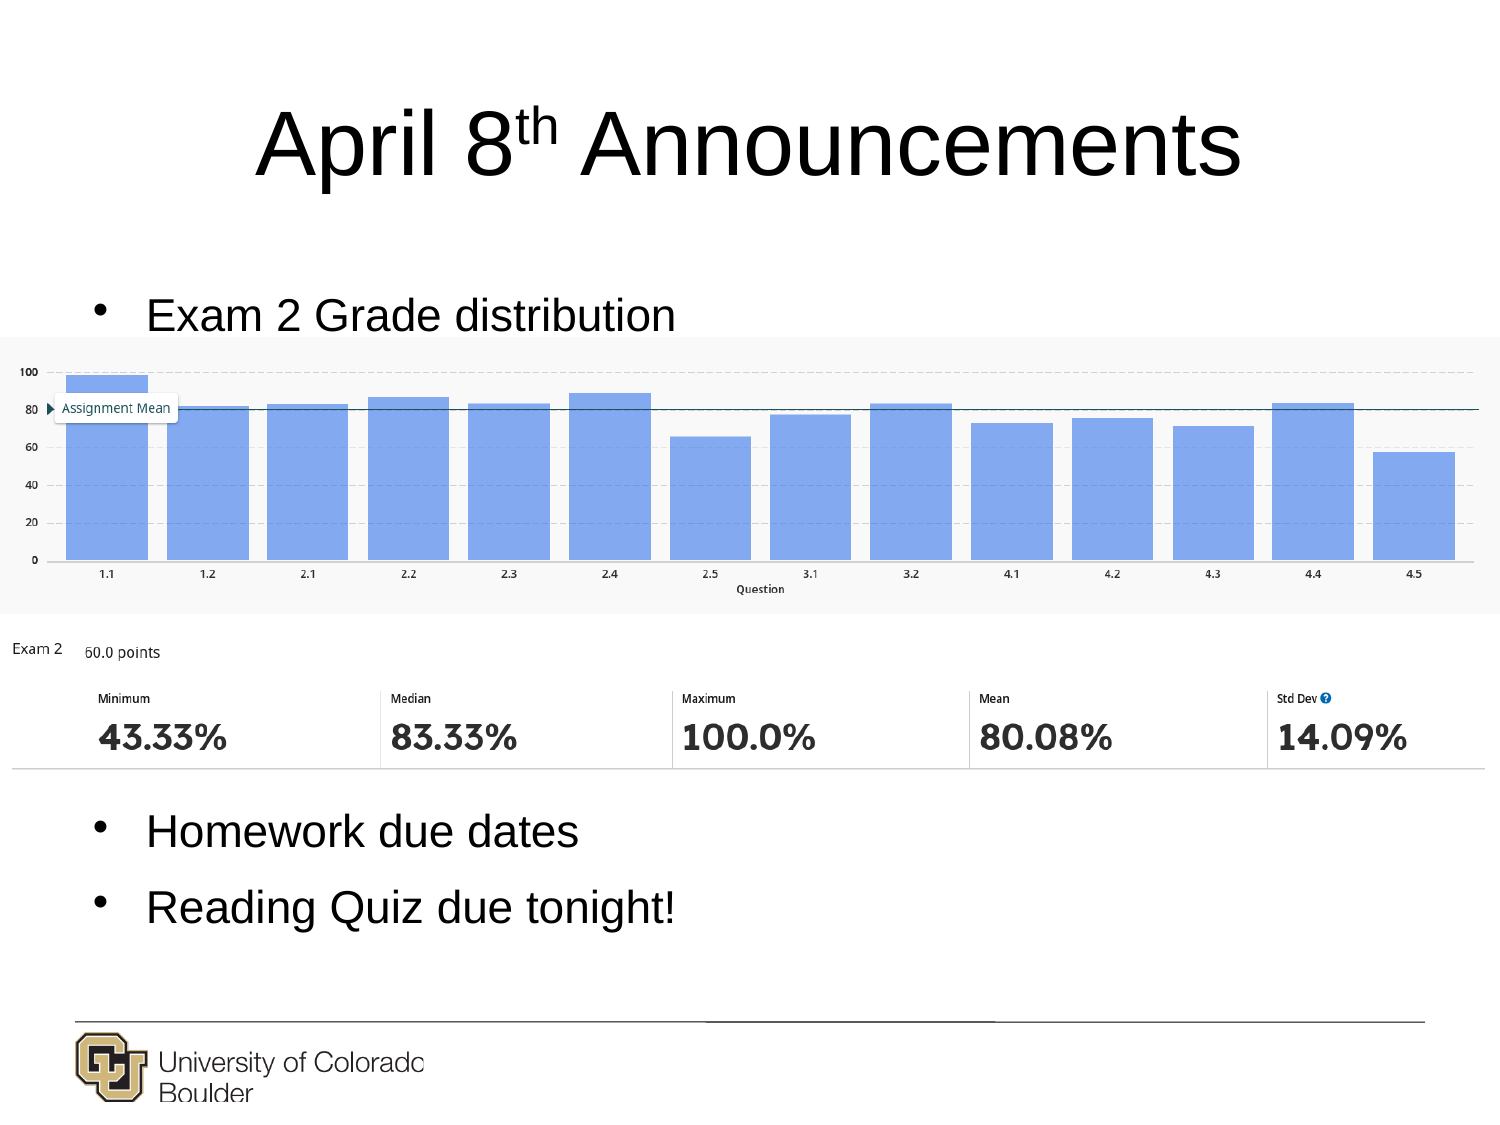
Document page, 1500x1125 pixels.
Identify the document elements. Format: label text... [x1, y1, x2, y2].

title April 8th Announcements [75, 44, 1425, 233]
list Exam 2 Grade distribution Homework due dates Reading Quiz due tonight! [75, 790, 1425, 938]
list Exam 2 Grade distribution Homework due dates Reading Quiz due tonight! [75, 285, 1425, 335]
picture [0, 337, 1500, 781]
